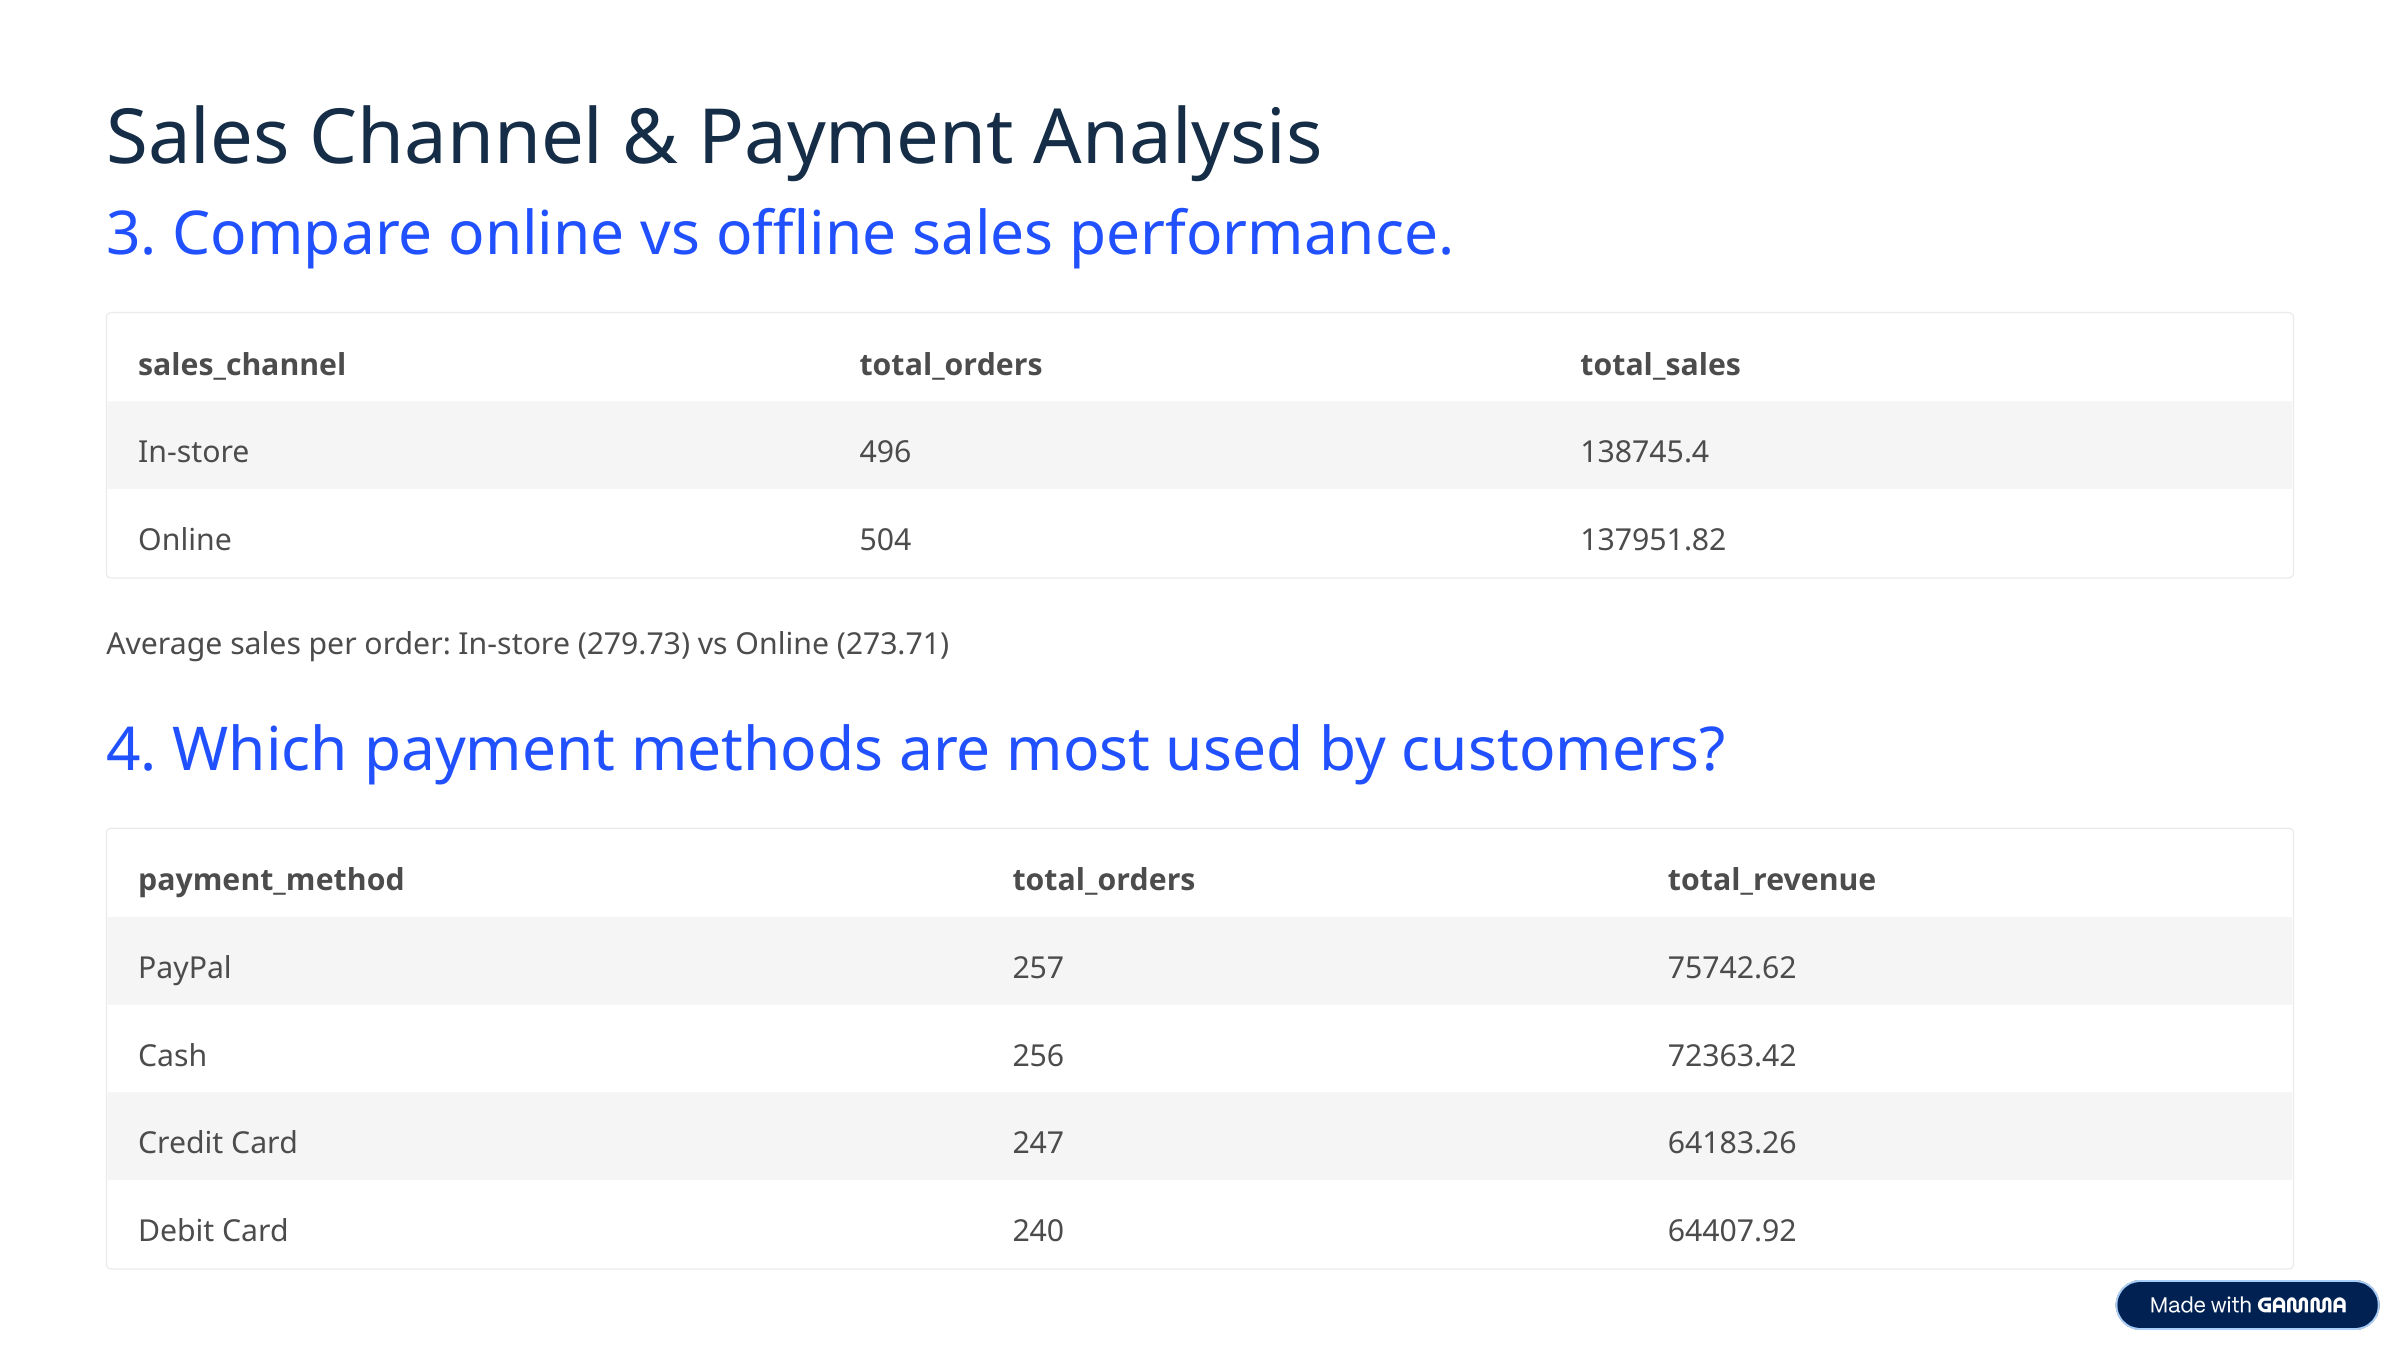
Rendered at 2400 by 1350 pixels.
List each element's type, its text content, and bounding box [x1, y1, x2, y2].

text_box [107, 489, 2293, 577]
text_box 75742.62 [1667, 936, 2262, 986]
text_box 496 [859, 420, 1519, 470]
text_box [107, 1004, 2293, 1092]
text_box 504 [859, 508, 1519, 558]
text_box 64183.26 [1667, 1111, 2262, 1161]
text_box 257 [1012, 936, 1606, 986]
text_box [107, 917, 2293, 1004]
text_box 64407.92 [1667, 1199, 2262, 1249]
text_box [107, 313, 2293, 401]
text_box Debit Card [138, 1199, 951, 1249]
text_box 240 [1012, 1199, 1606, 1249]
text_box sales_channel [138, 333, 798, 382]
text_box [107, 829, 2293, 917]
text_box 138745.4 [1580, 420, 2262, 470]
text_box total_orders [859, 333, 1519, 382]
text_box 3. Compare online vs offline sales performance. [106, 190, 1292, 267]
text_box 247 [1012, 1111, 1606, 1161]
text_box 137951.82 [1580, 508, 2262, 558]
text_box [107, 1092, 2293, 1180]
text_box 4. Which payment methods are most used by customers? [106, 706, 1532, 783]
text_box Credit Card [138, 1111, 951, 1161]
text_box [107, 1180, 2293, 1268]
text_box Average sales per order: In-store (279.73) vs Online (273.71) [106, 612, 2294, 661]
text_box [107, 401, 2293, 489]
text_box Cash [138, 1024, 951, 1073]
text_box Online [138, 508, 798, 558]
text_box total_orders [1012, 848, 1606, 898]
text_box total_sales [1580, 333, 2262, 382]
text_box 72363.42 [1667, 1024, 2262, 1073]
text_box total_revenue [1667, 848, 2262, 898]
text_box Sales Channel & Payment Analysis [106, 83, 1187, 179]
text_box 256 [1012, 1024, 1606, 1073]
text_box payment_method [138, 848, 951, 898]
picture [2106, 1271, 2389, 1339]
text_box In-store [138, 420, 798, 470]
text_box PayPal [138, 936, 951, 986]
